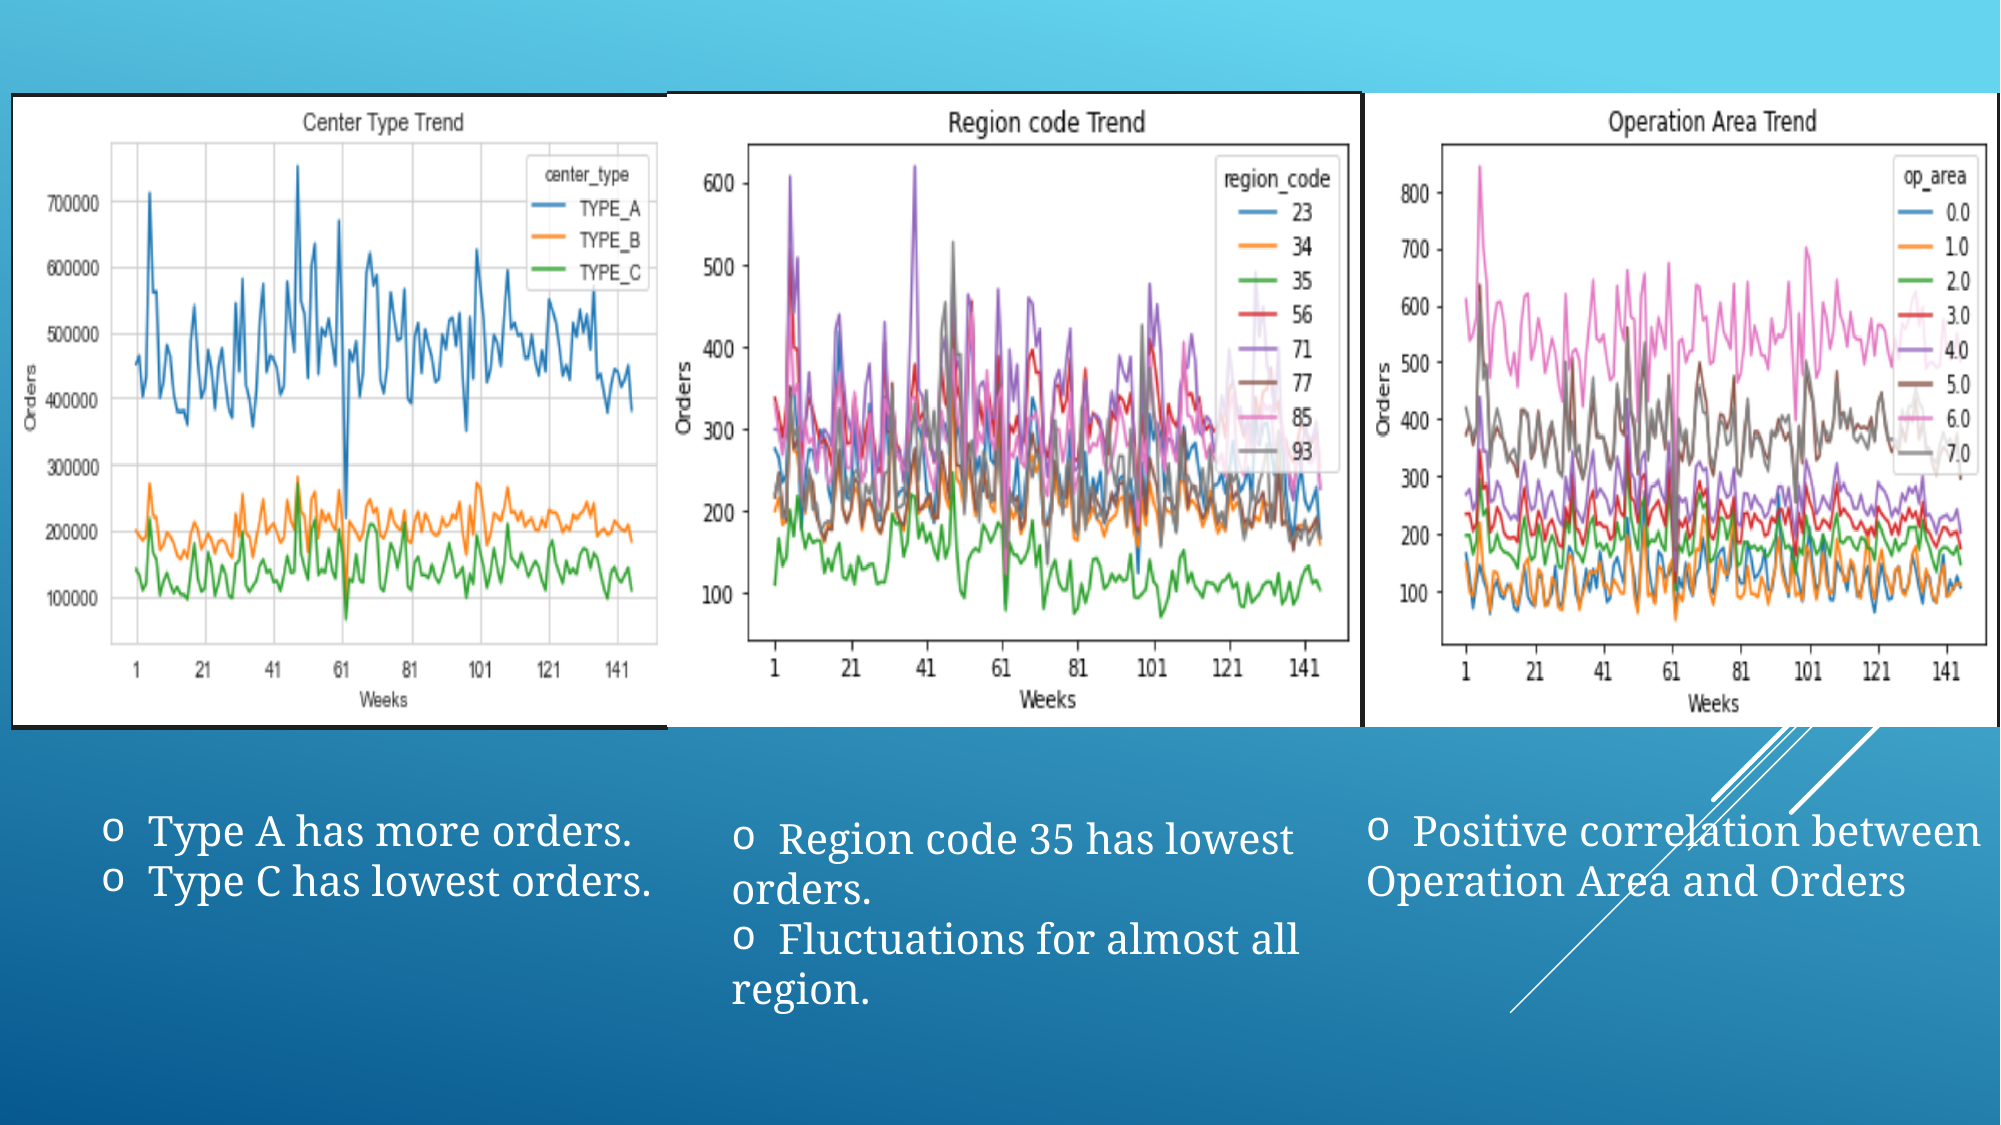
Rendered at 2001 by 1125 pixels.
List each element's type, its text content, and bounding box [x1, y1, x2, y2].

text_box Positive correlation between Operation Area and Orders [1351, 796, 2000, 962]
text_box Region code 35 has lowest orders. Fluctuations for almost all region. [716, 805, 1373, 1021]
text_box Type A has more orders. Type C has lowest orders. [86, 797, 717, 913]
picture [11, 91, 2000, 730]
